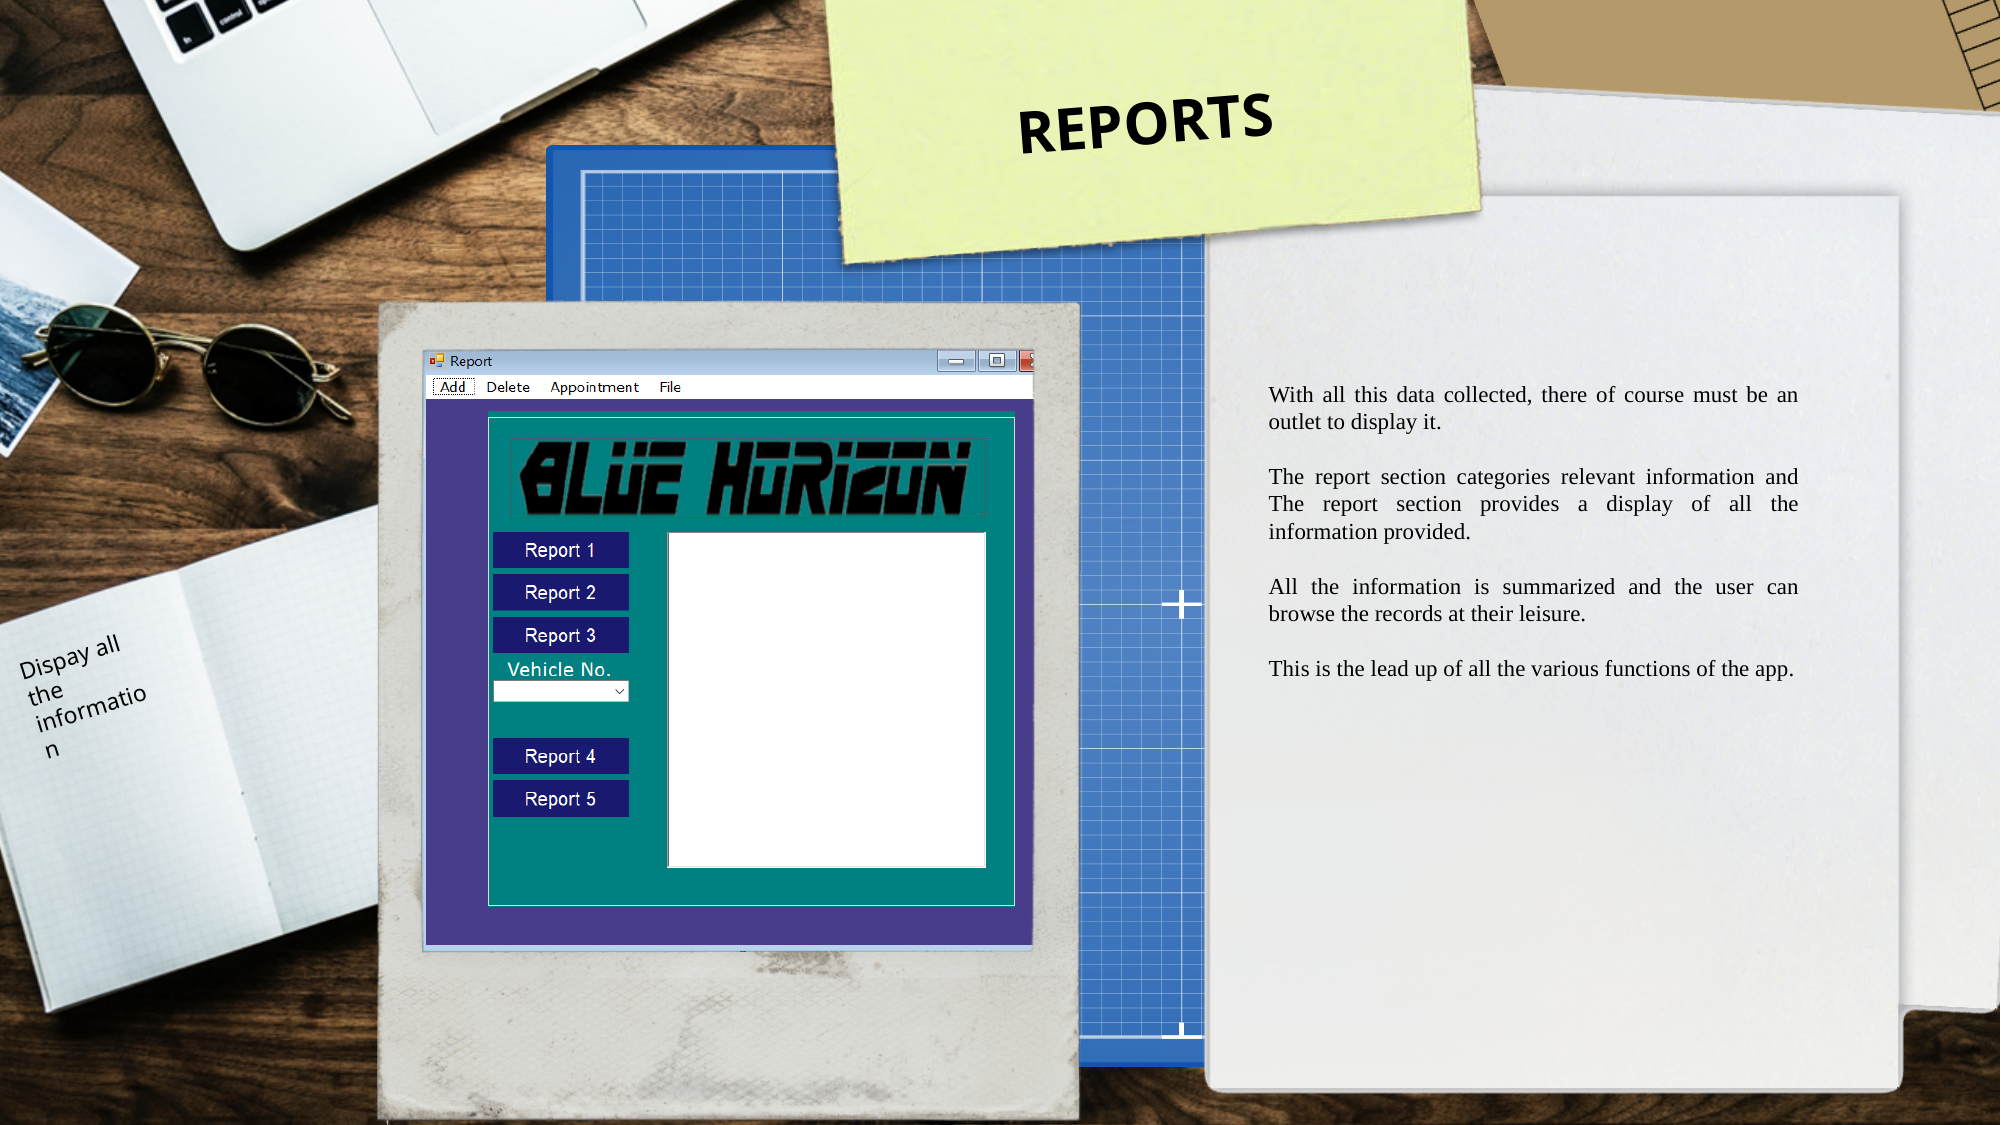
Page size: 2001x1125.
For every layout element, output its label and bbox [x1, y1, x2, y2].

picture [0, 0, 2000, 1125]
text_box [326, 266, 1124, 1125]
